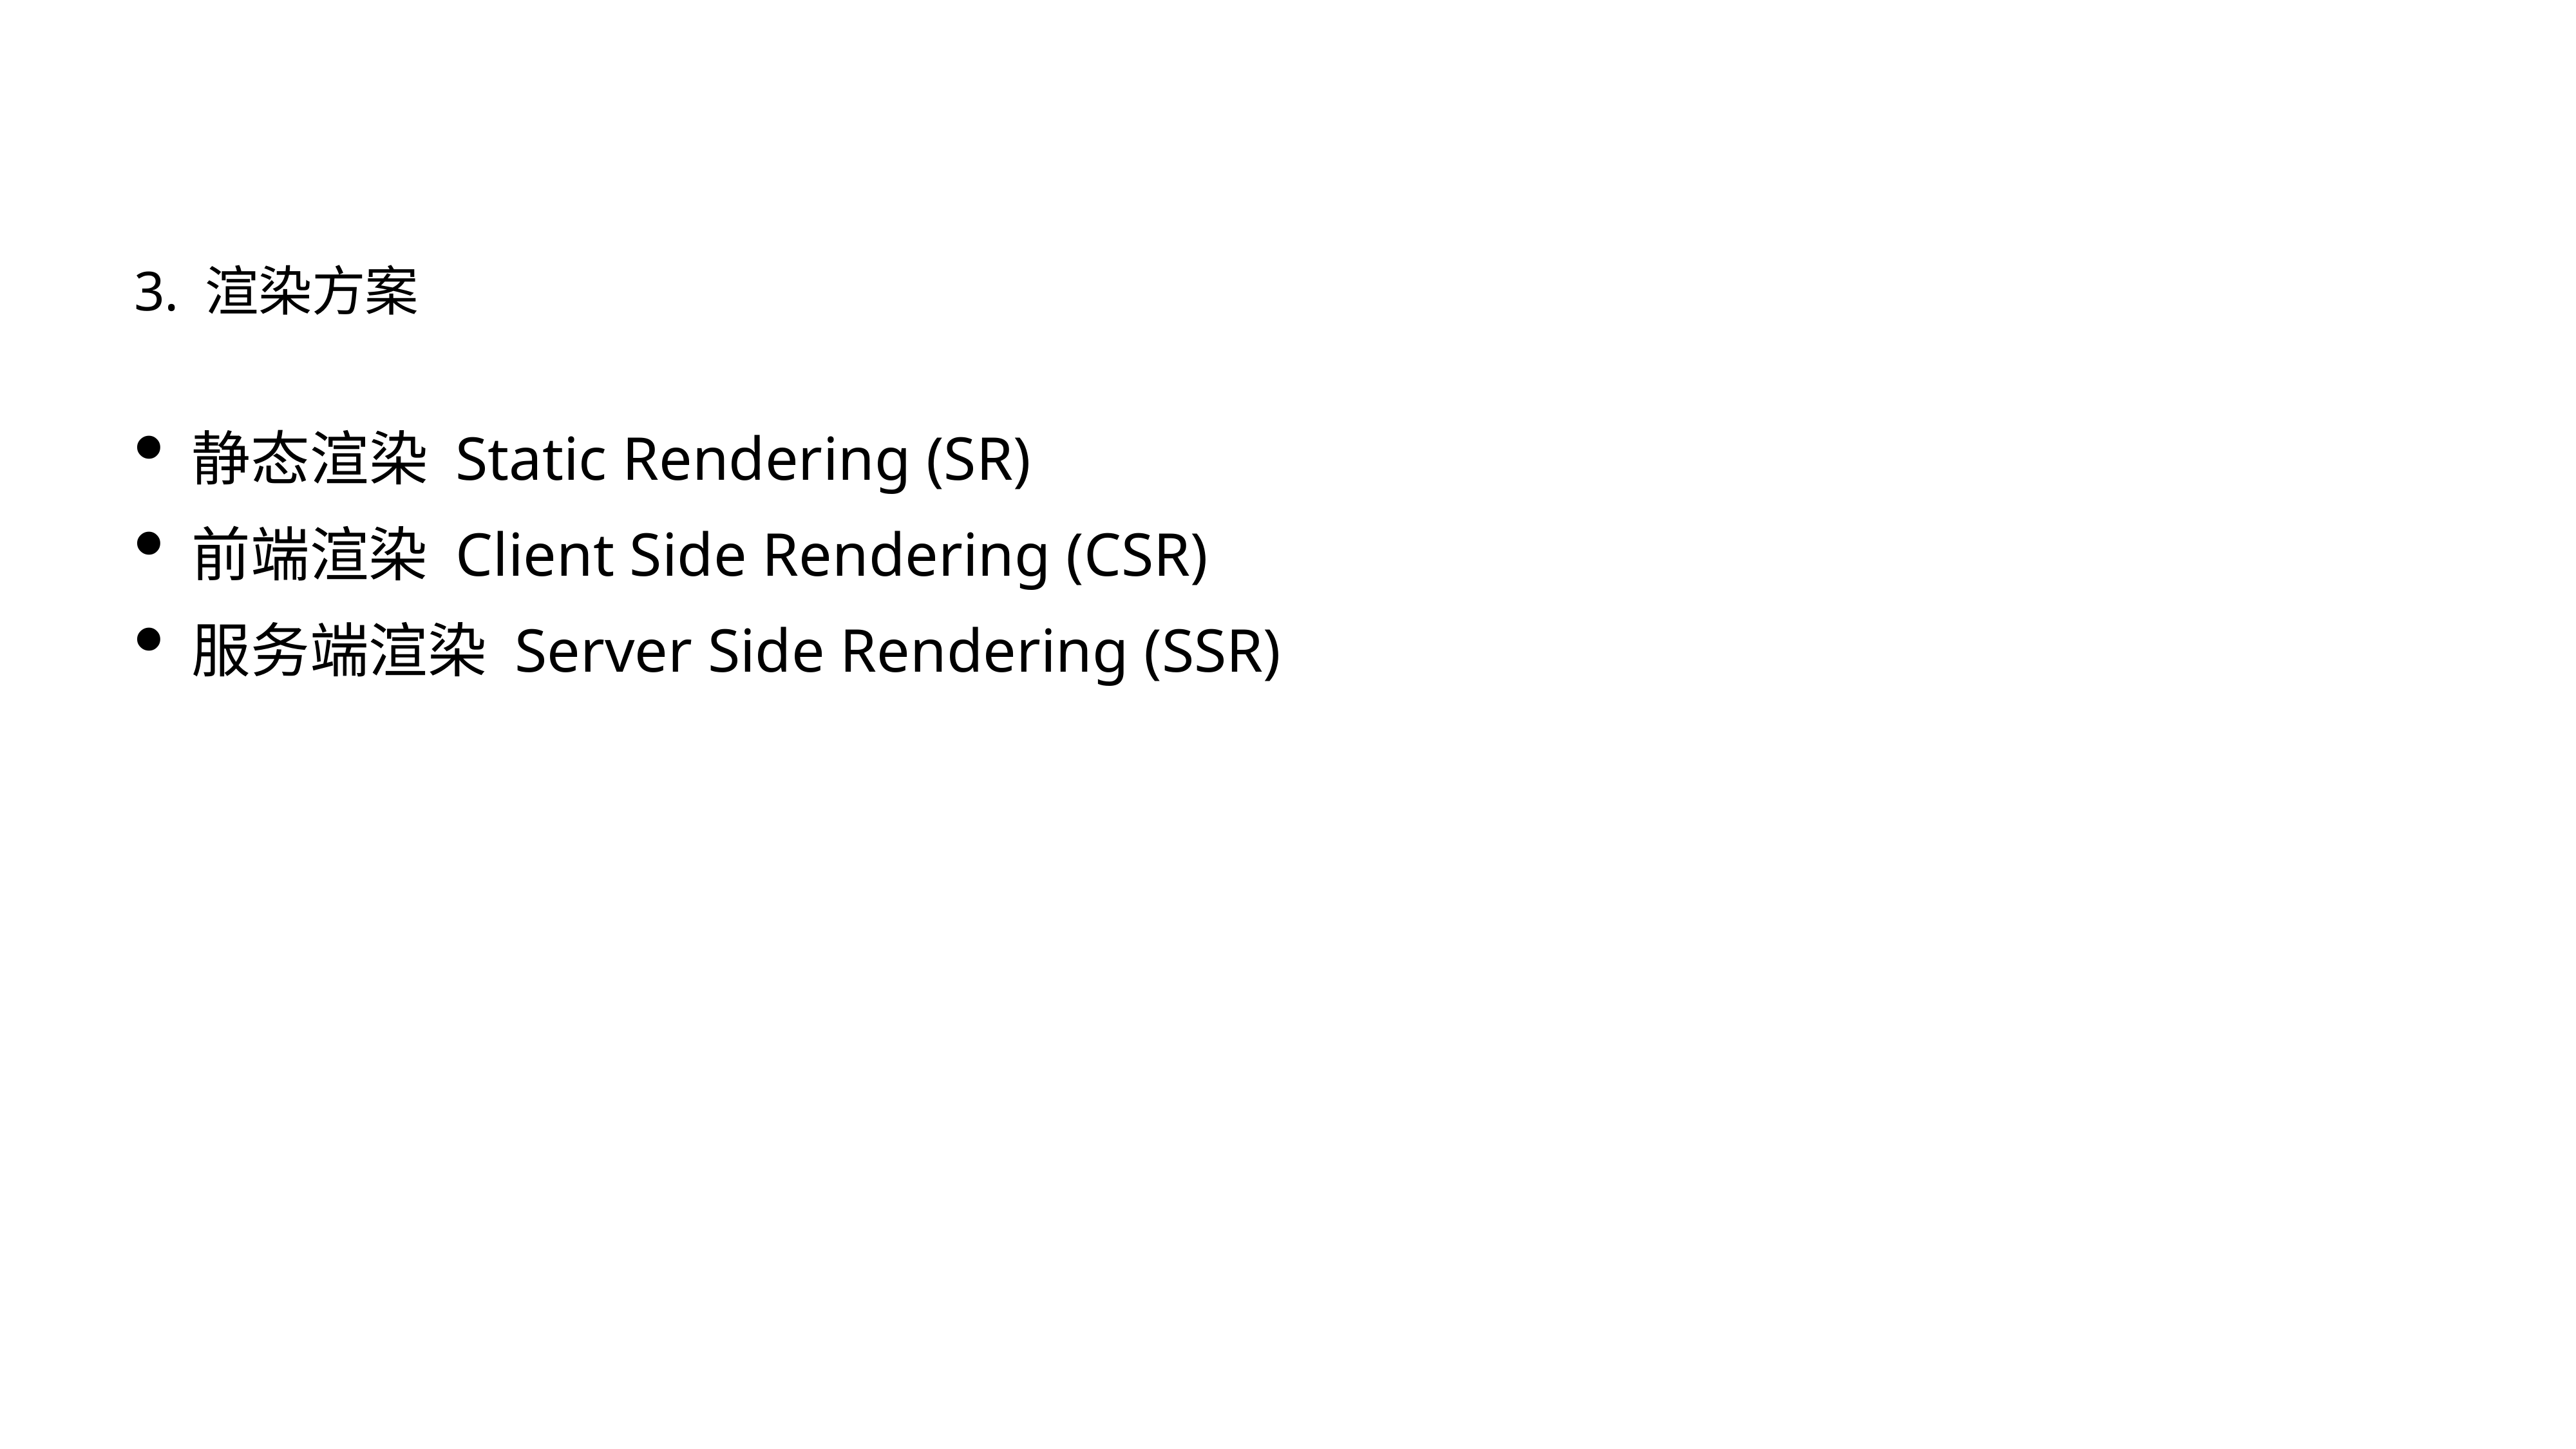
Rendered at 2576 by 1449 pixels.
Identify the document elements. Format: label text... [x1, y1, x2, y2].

list 3. 渲染方案 [128, 251, 2448, 341]
list 静态渲染 Static Rendering (SR) 前端渲染 Client Side Rendering (CSR) 服务端渲染 Server Side Rendering (SSR) [128, 423, 2448, 1321]
